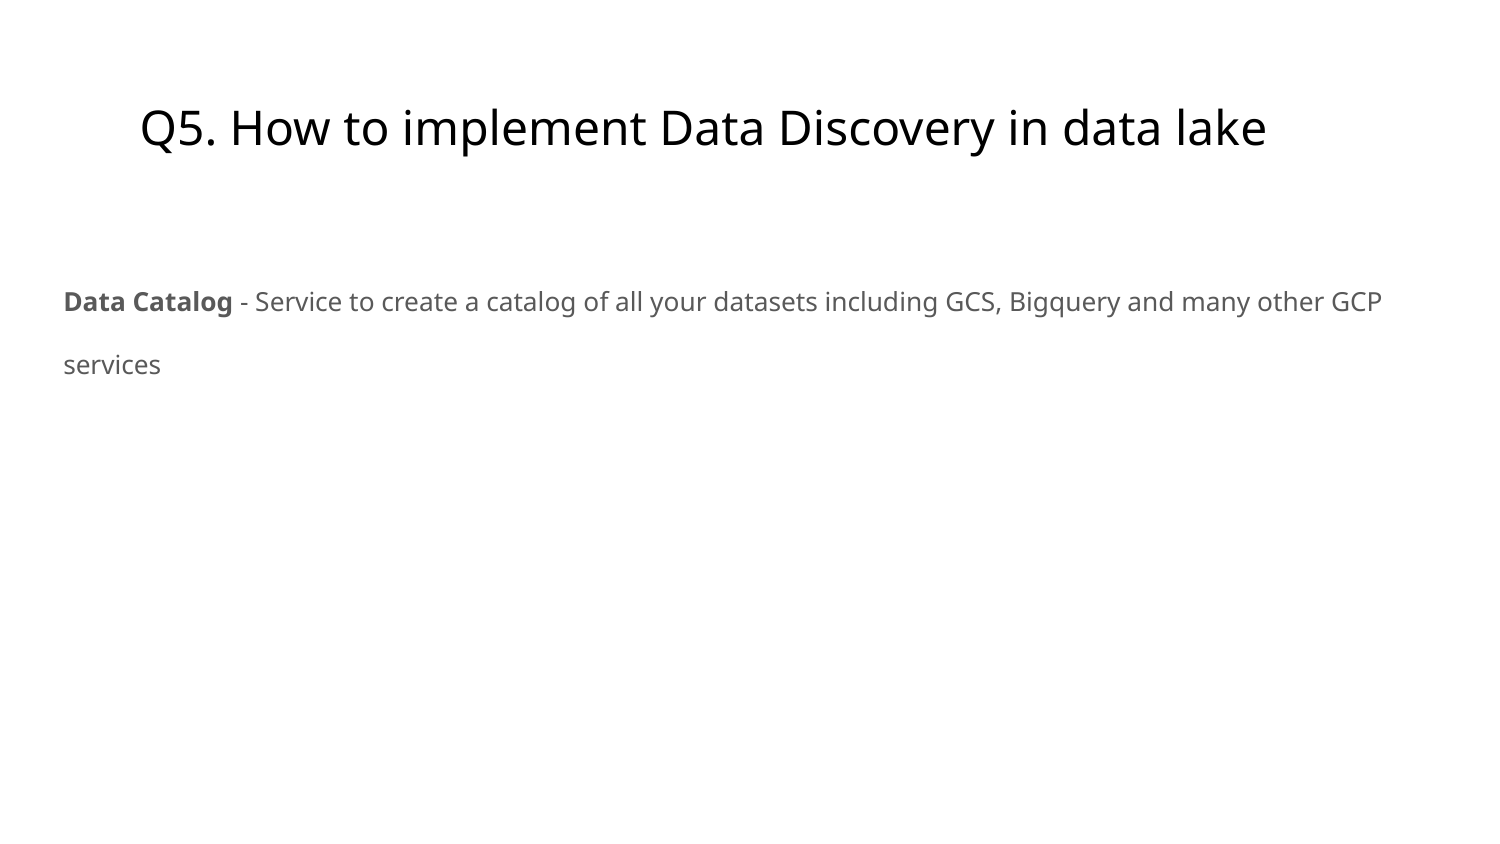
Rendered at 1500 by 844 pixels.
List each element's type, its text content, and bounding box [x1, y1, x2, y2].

list Data Catalog - Service to create a catalog of all your datasets including GCS, Bigquery and many other GCP services [48, 238, 1473, 718]
text_box Q5. How to implement Data Discovery in data lake [139, 95, 1421, 155]
